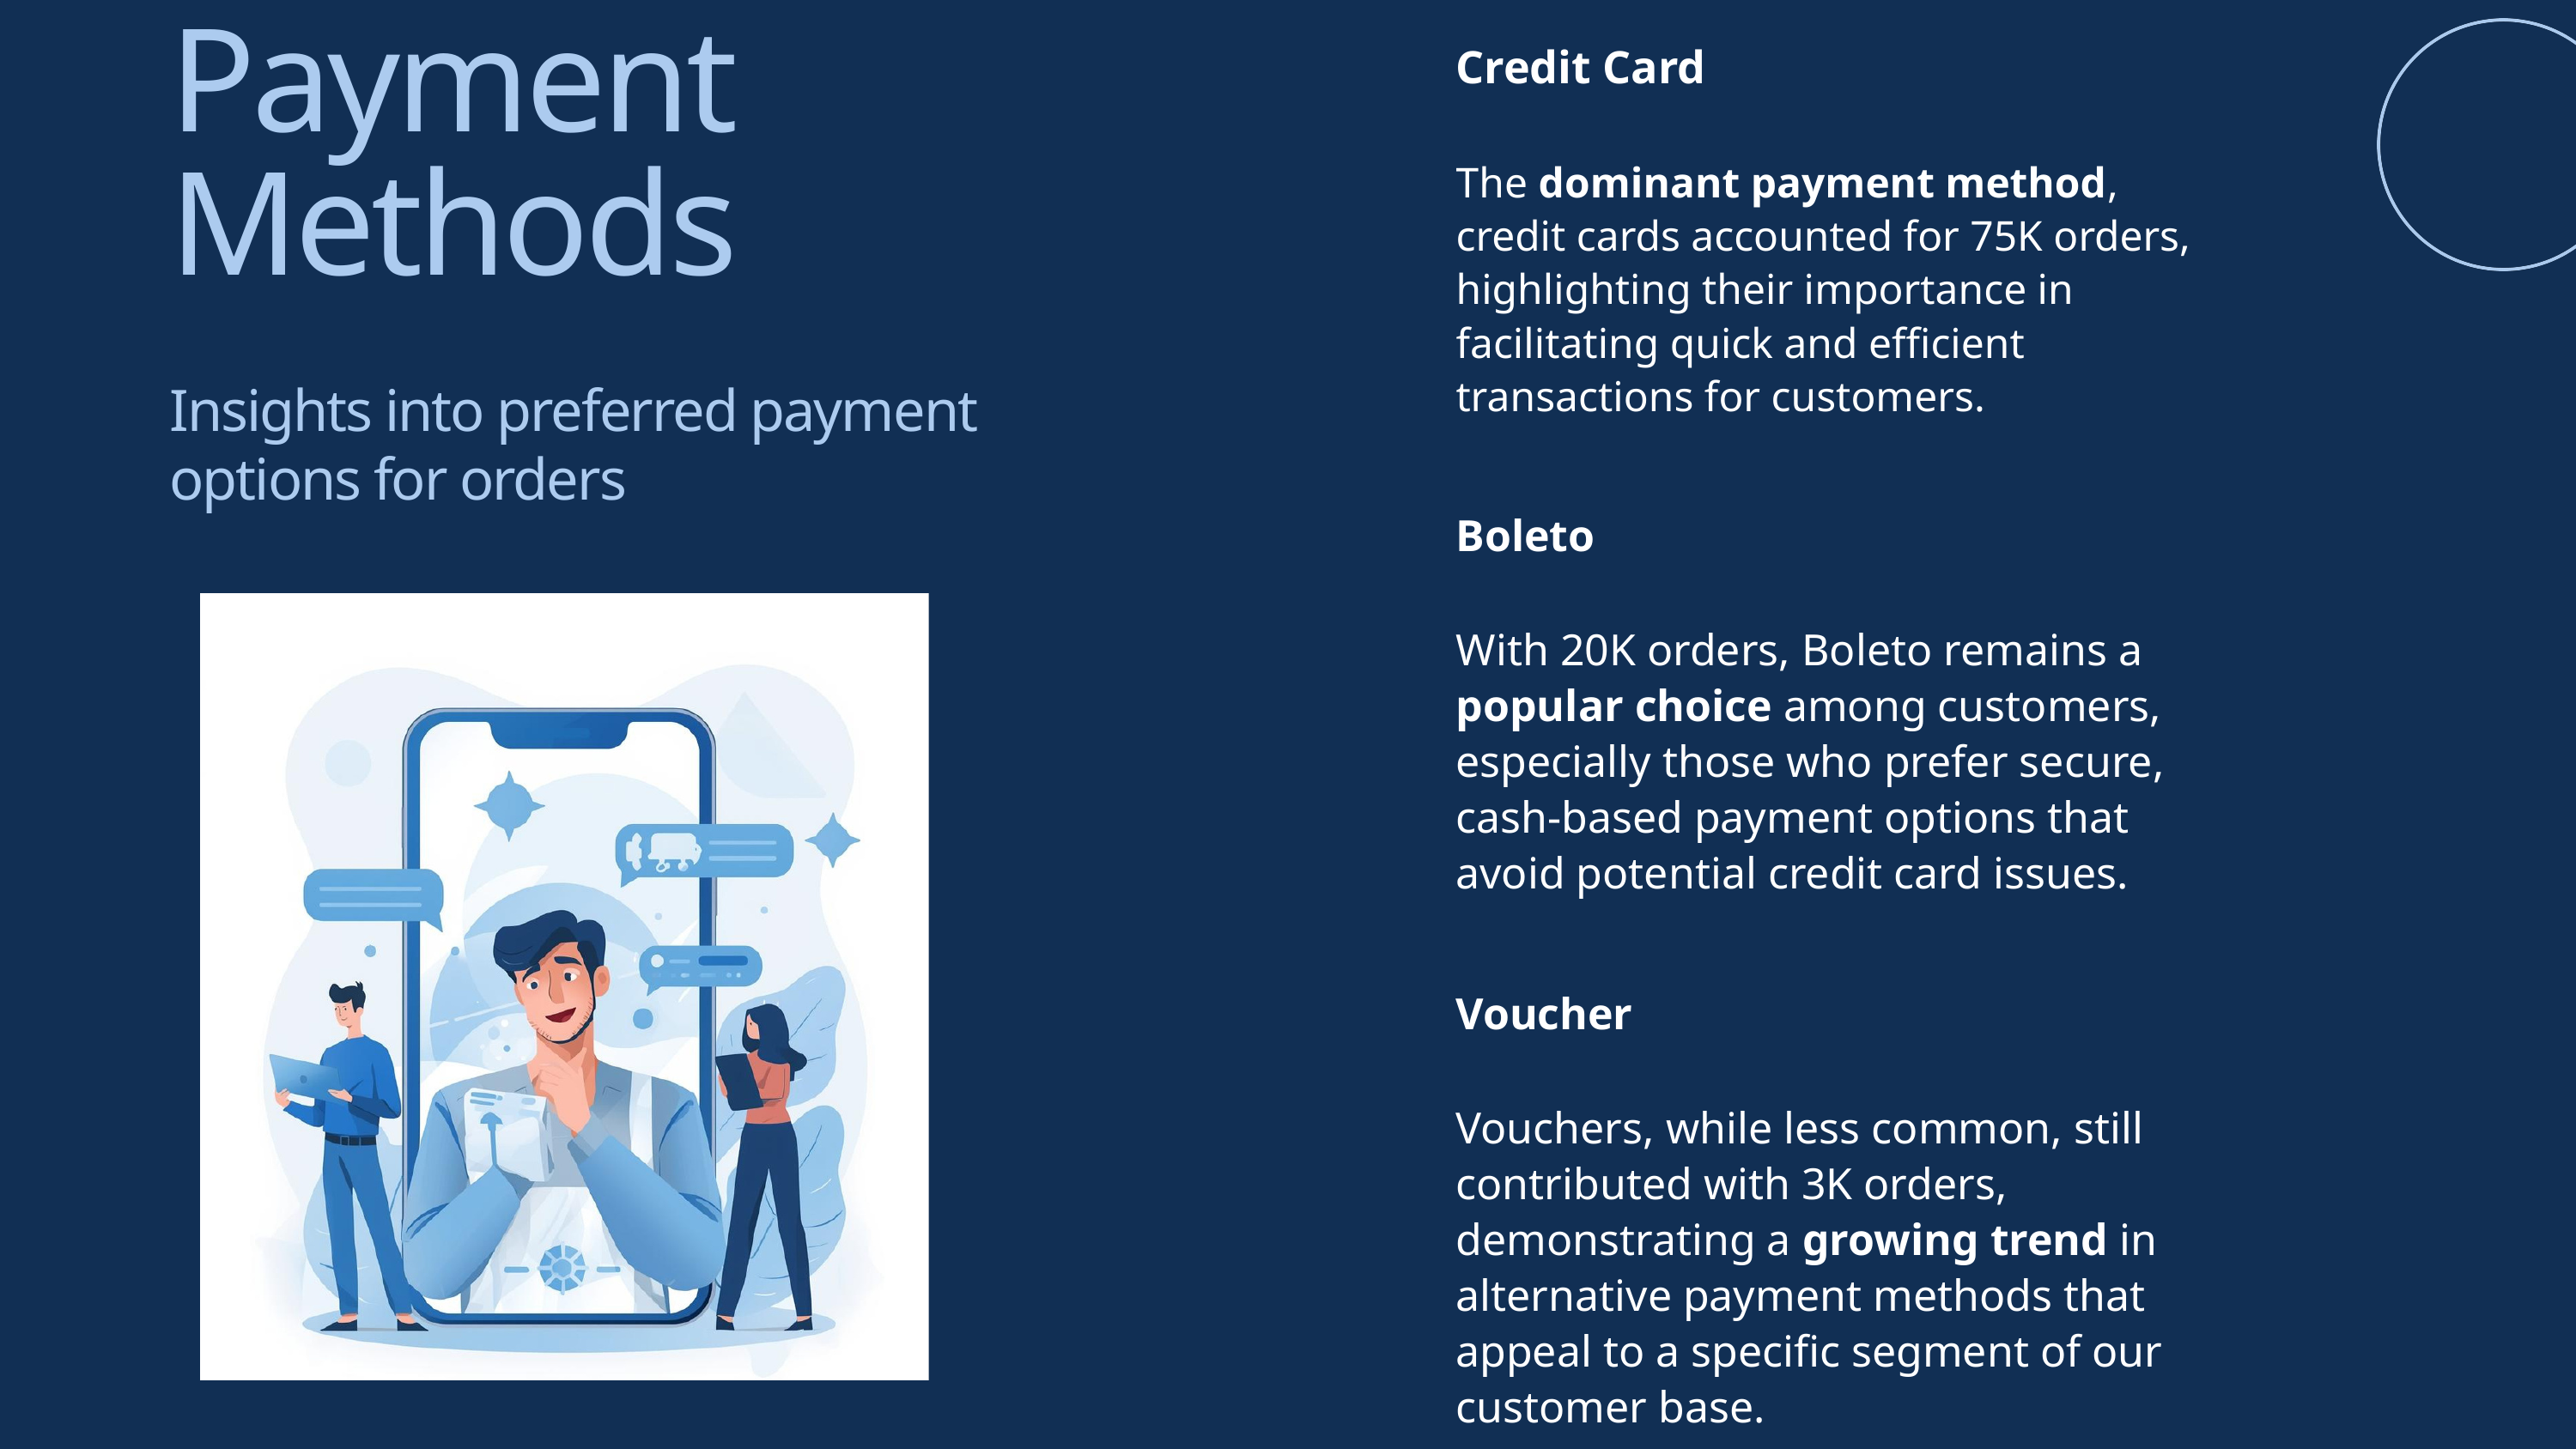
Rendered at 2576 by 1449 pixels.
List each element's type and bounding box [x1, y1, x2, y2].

text_box [169, 18, 1140, 518]
text_box [2376, 18, 2576, 271]
text_box [199, 593, 929, 1380]
text_box [1455, 508, 2224, 893]
text_box [1455, 39, 2224, 414]
text_box [1455, 986, 2224, 1426]
